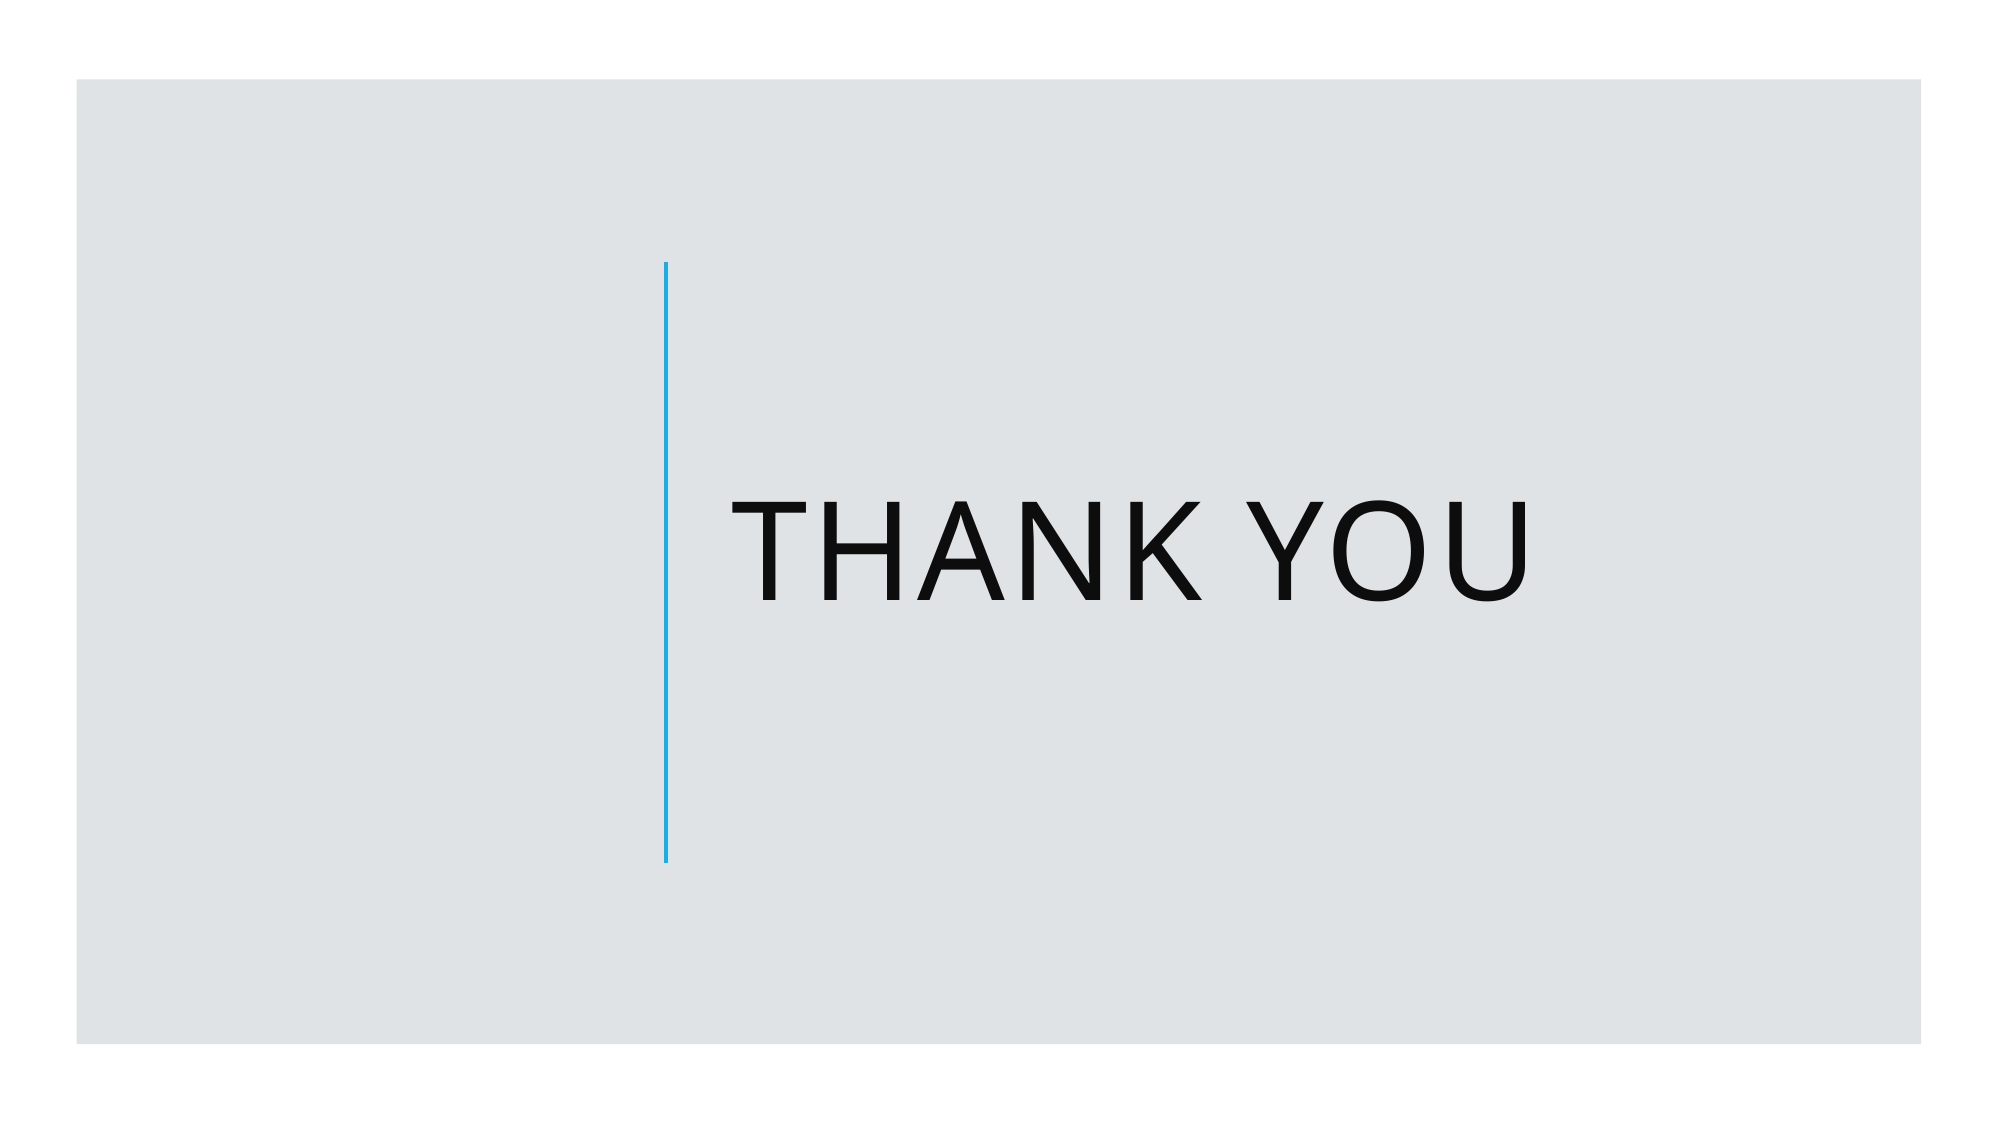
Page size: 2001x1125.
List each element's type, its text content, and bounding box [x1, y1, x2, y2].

title Thank you [716, 132, 1868, 991]
text_box [0, 0, 2000, 1125]
text_box [75, 78, 1922, 1045]
